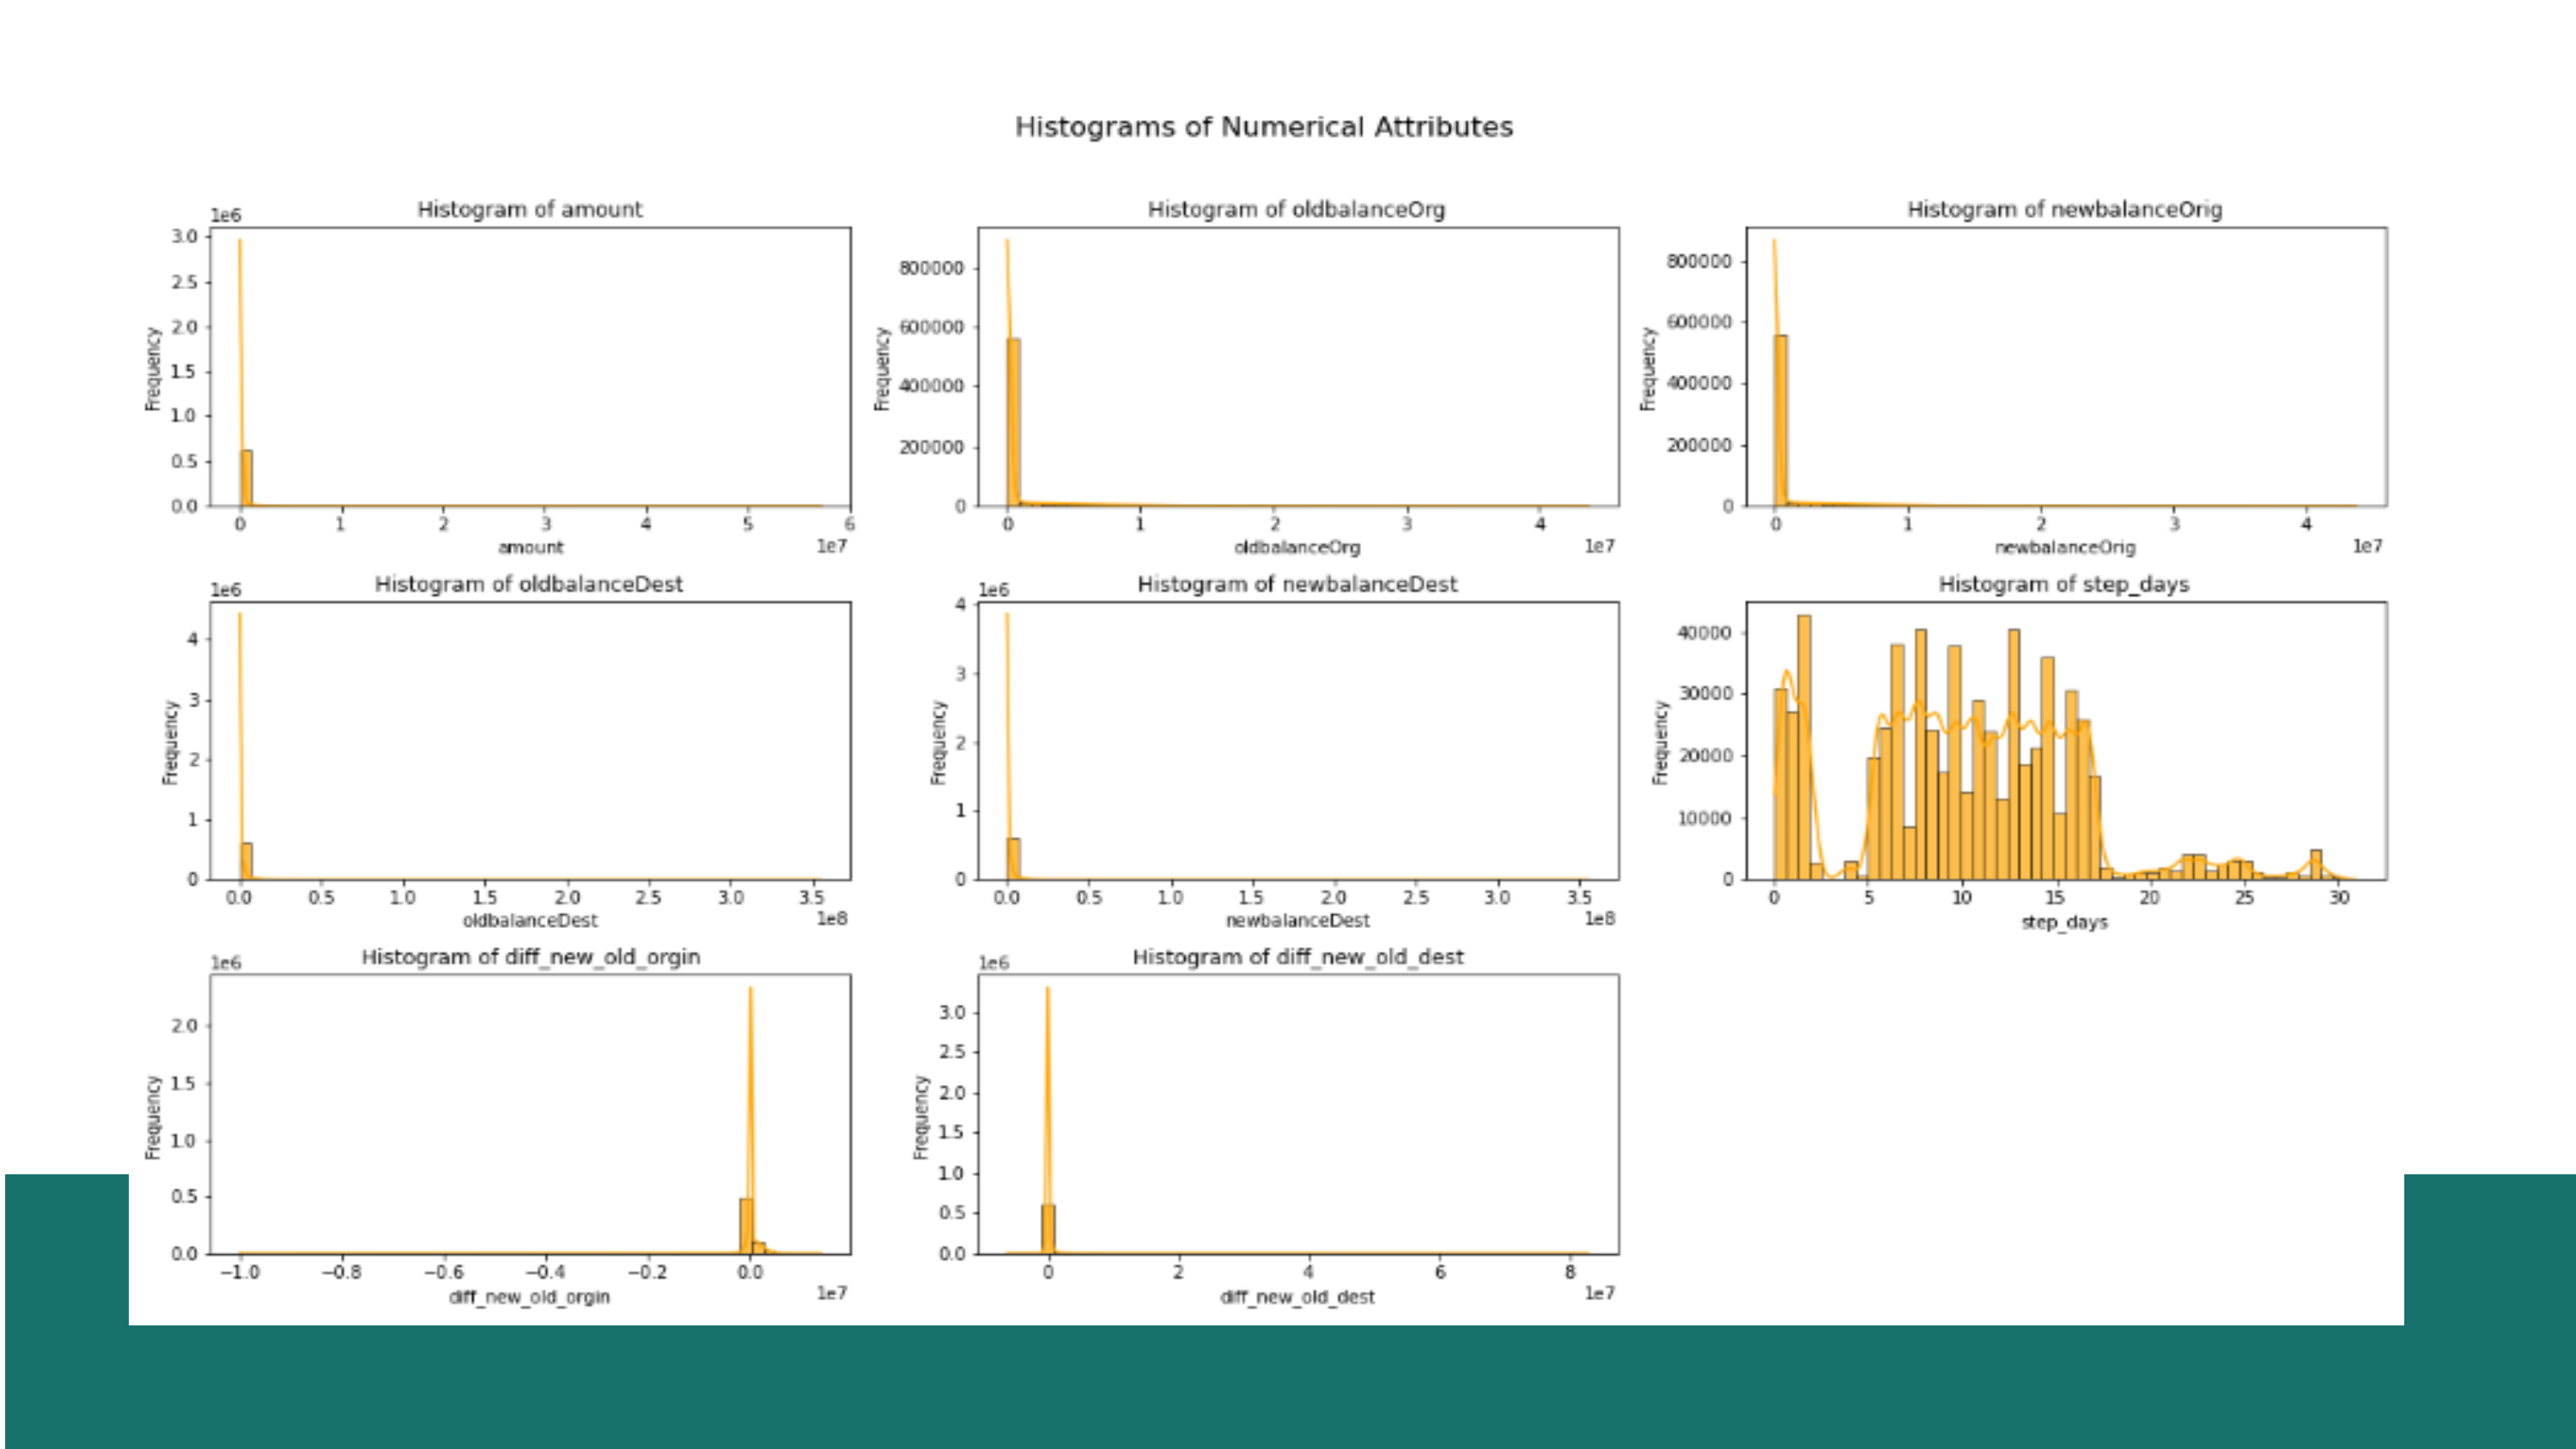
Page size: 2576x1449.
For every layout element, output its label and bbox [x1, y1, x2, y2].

picture [128, 112, 2405, 1325]
text_box [4, 1173, 2576, 1449]
